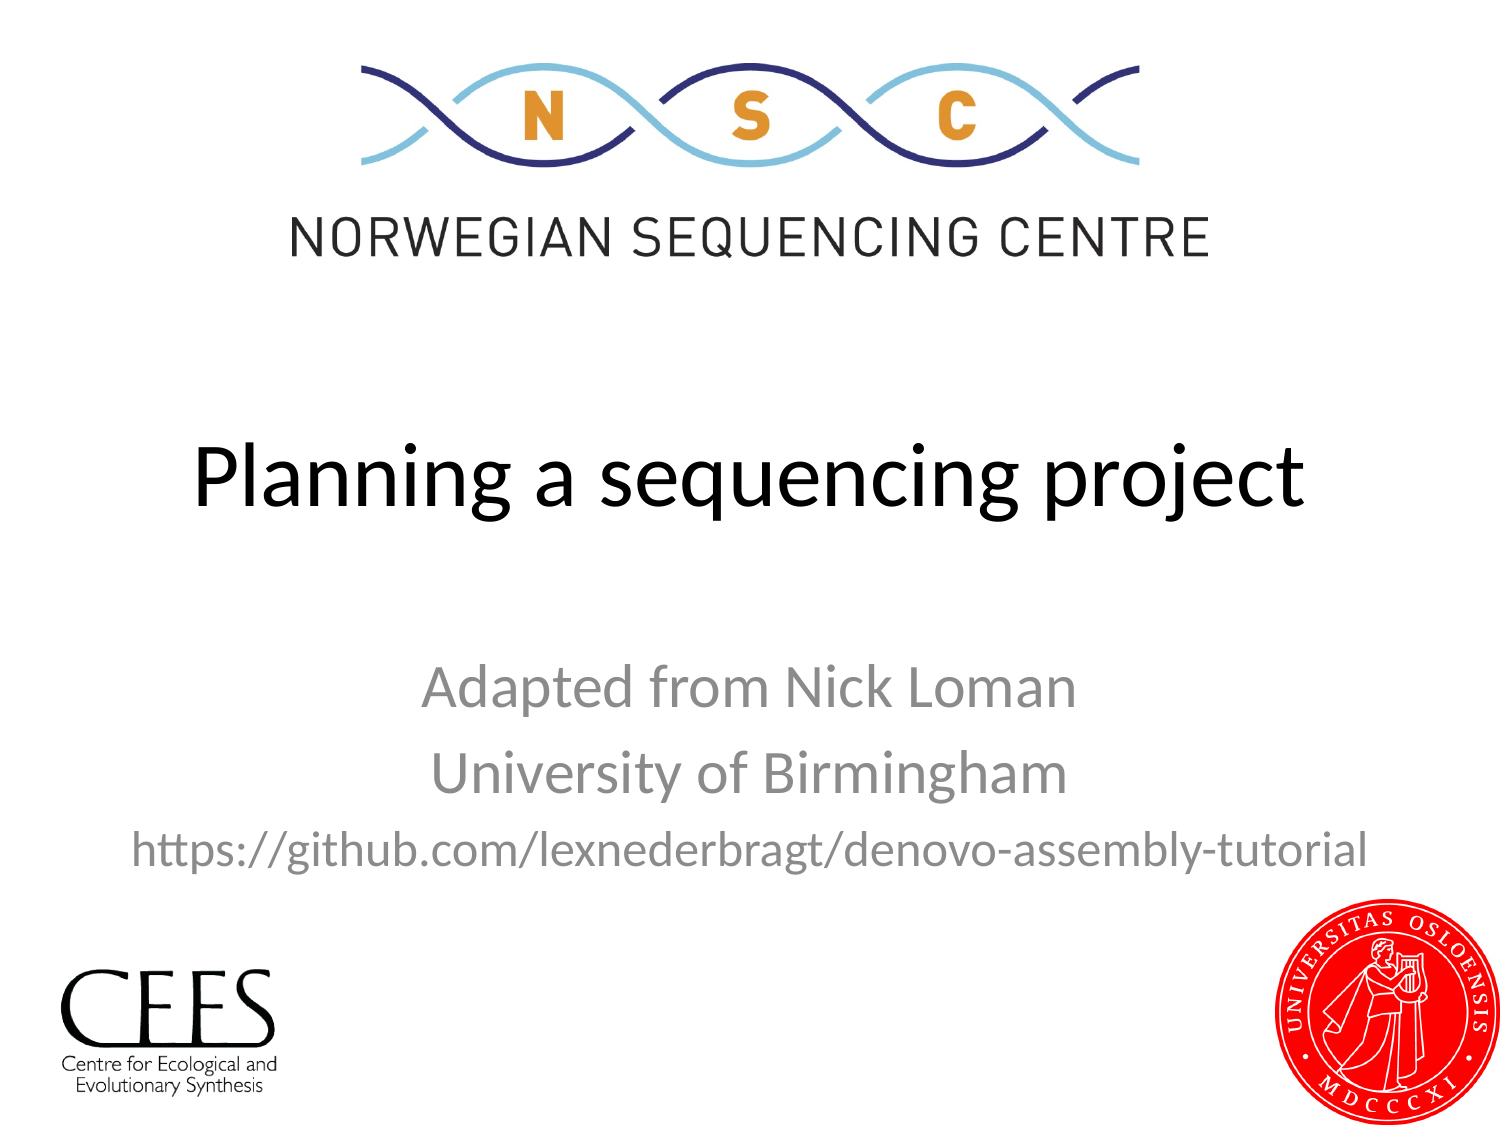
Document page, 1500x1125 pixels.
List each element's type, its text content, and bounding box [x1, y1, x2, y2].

subtitle Adapted from Nick Loman University of Birmingham https://github.com/lexnederbragt/denovo-assembly-tutorial [76, 637, 1424, 925]
picture [1274, 899, 1500, 1125]
picture [292, 62, 1208, 259]
title Planning a sequencing project [112, 349, 1388, 591]
picture [0, 937, 335, 1125]
